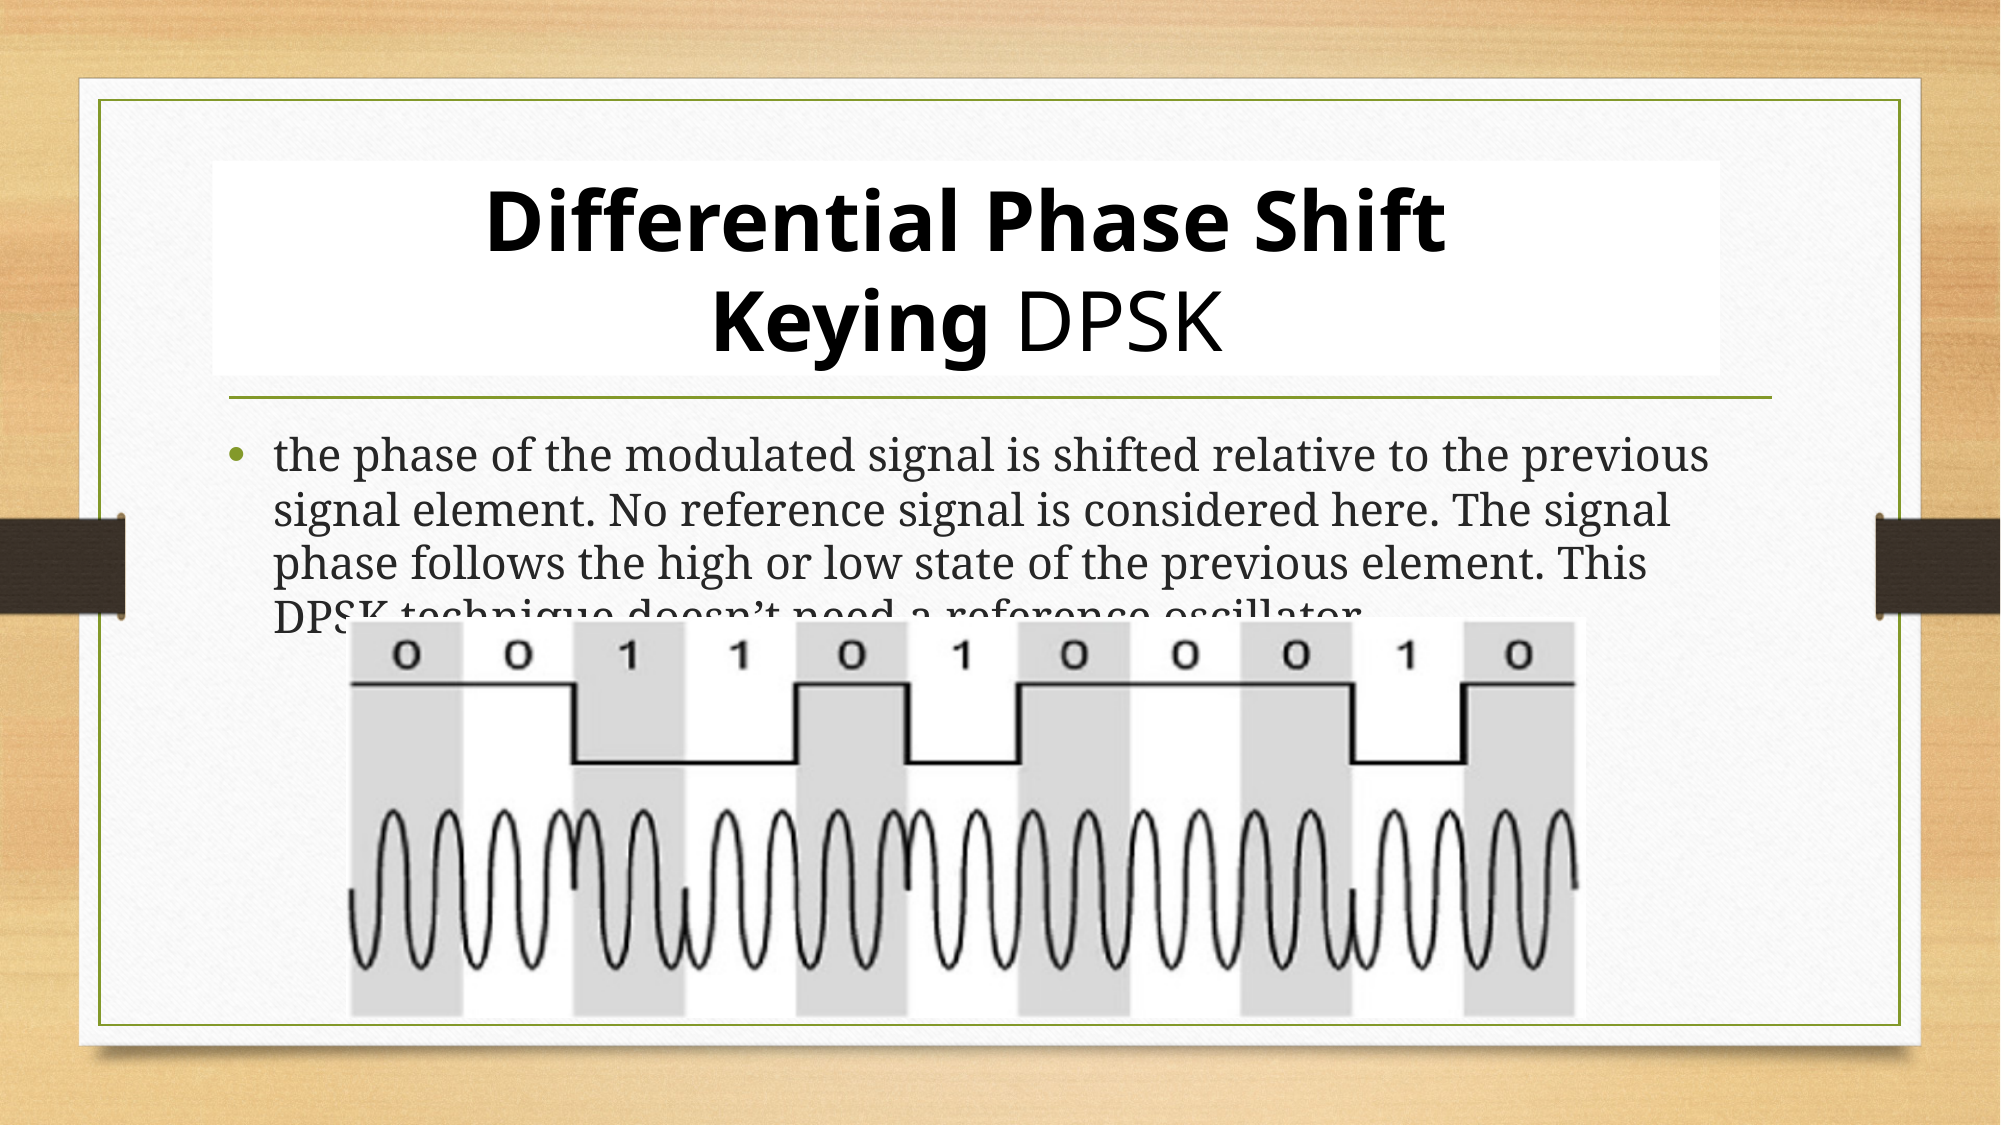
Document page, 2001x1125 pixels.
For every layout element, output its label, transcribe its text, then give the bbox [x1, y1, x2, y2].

list the phase of the modulated signal is shifted relative to the previous signal element. No reference signal is considered here. The signal phase follows the high or low state of the previous element. This DPSK technique doesn’t need a reference oscillator. [212, 419, 1788, 654]
picture [0, 0, 2001, 1125]
title Differential Phase Shift Keying DPSK [212, 160, 1721, 376]
